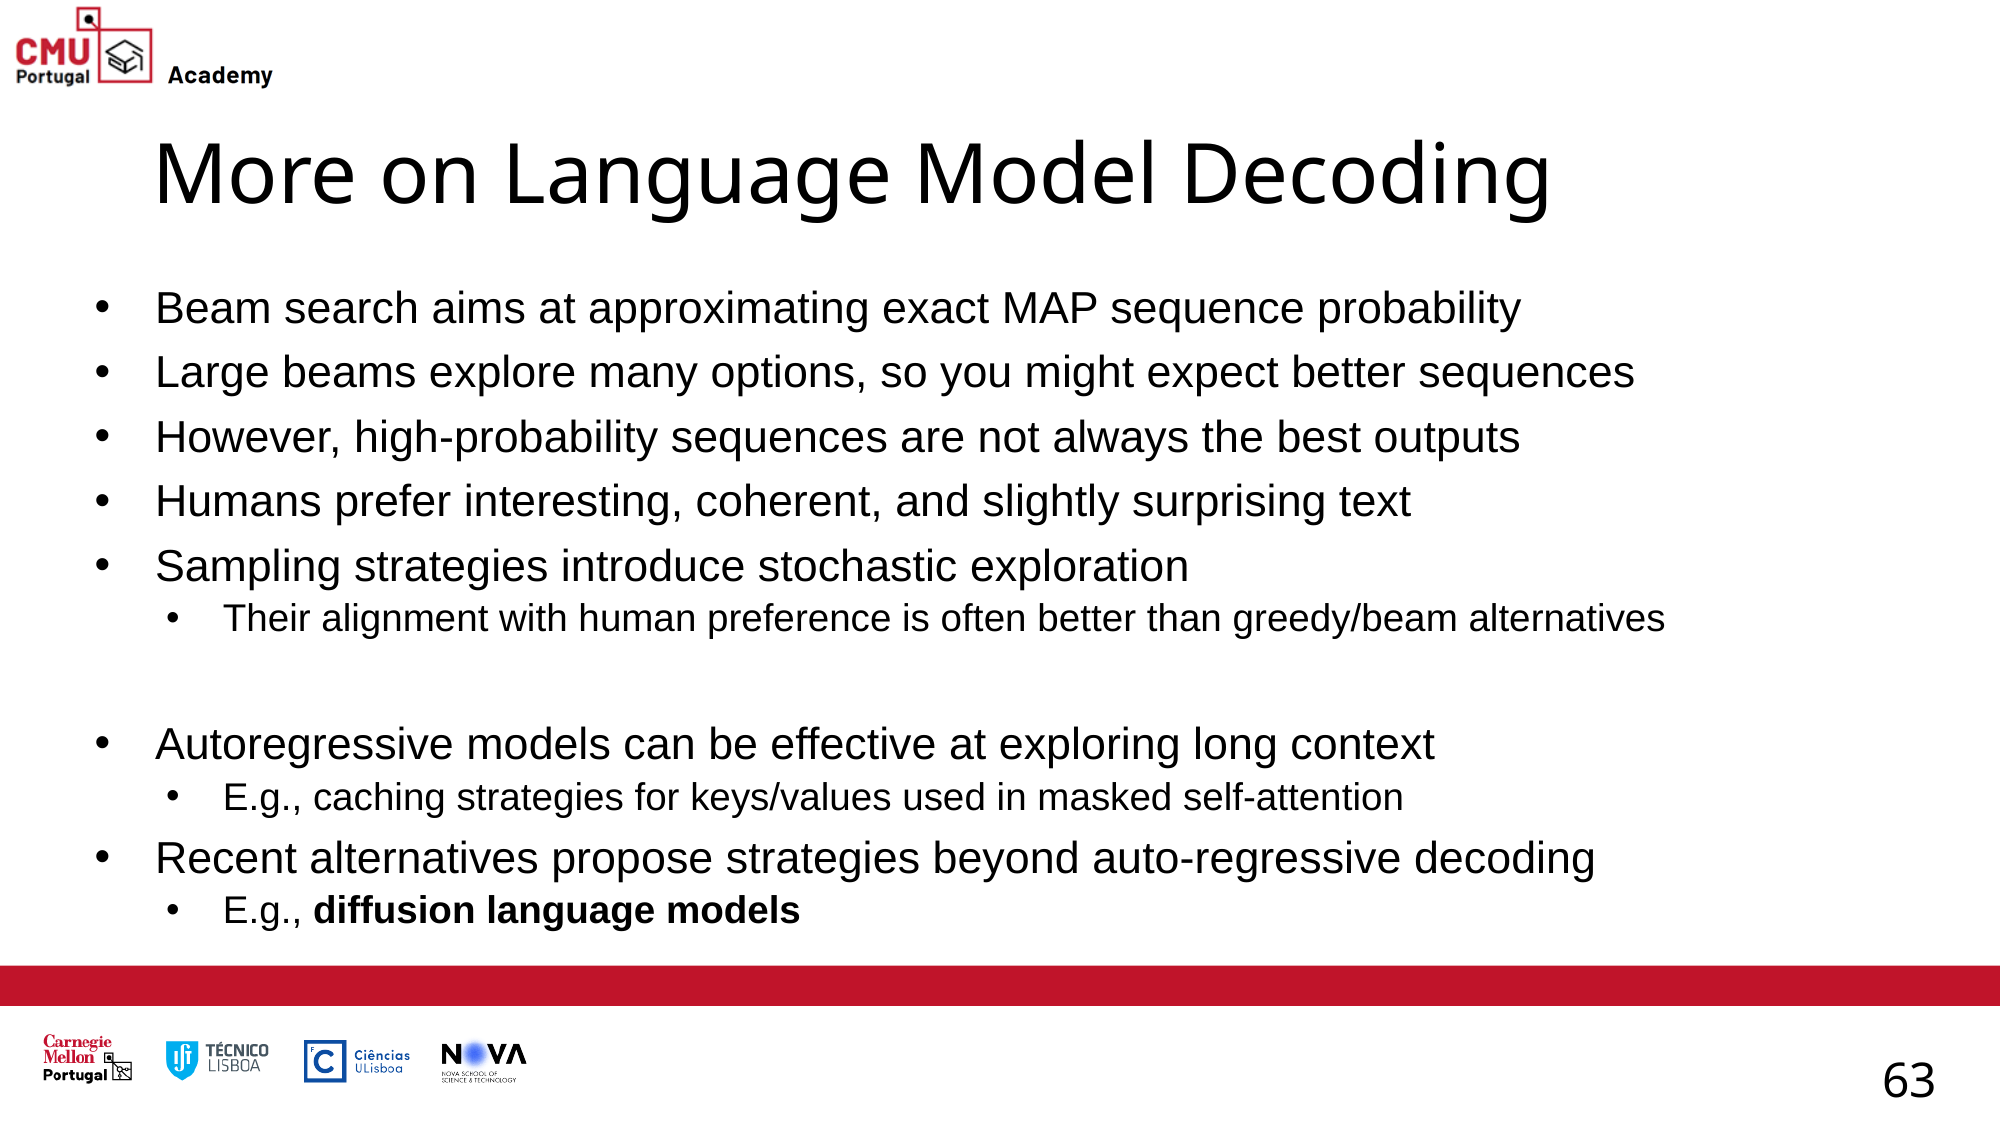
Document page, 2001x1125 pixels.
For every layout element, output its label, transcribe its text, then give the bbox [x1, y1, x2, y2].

text_box 63 [1830, 1042, 1953, 1103]
picture [0, 1011, 583, 1110]
picture [5, 3, 275, 92]
list Beam search aims at approximating exact MAP sequence probability Large beams explore many options, so you might expect better sequences However, high-probability sequences are not always the best outputs Humans prefer interesting, coherent, and slightly surprising text Sampling strategies introduce stochastic exploration Their alignment with human preference is often better than greedy/beam alternatives Autoregressive models can be effective at exploring long context E.g., caching strategies for keys/values used in masked self-attention Recent alternatives propose strategies beyond auto-regressive decoding E.g., diffusion language models [71, 277, 1863, 957]
title More on Language Model Decoding [137, 110, 1863, 243]
